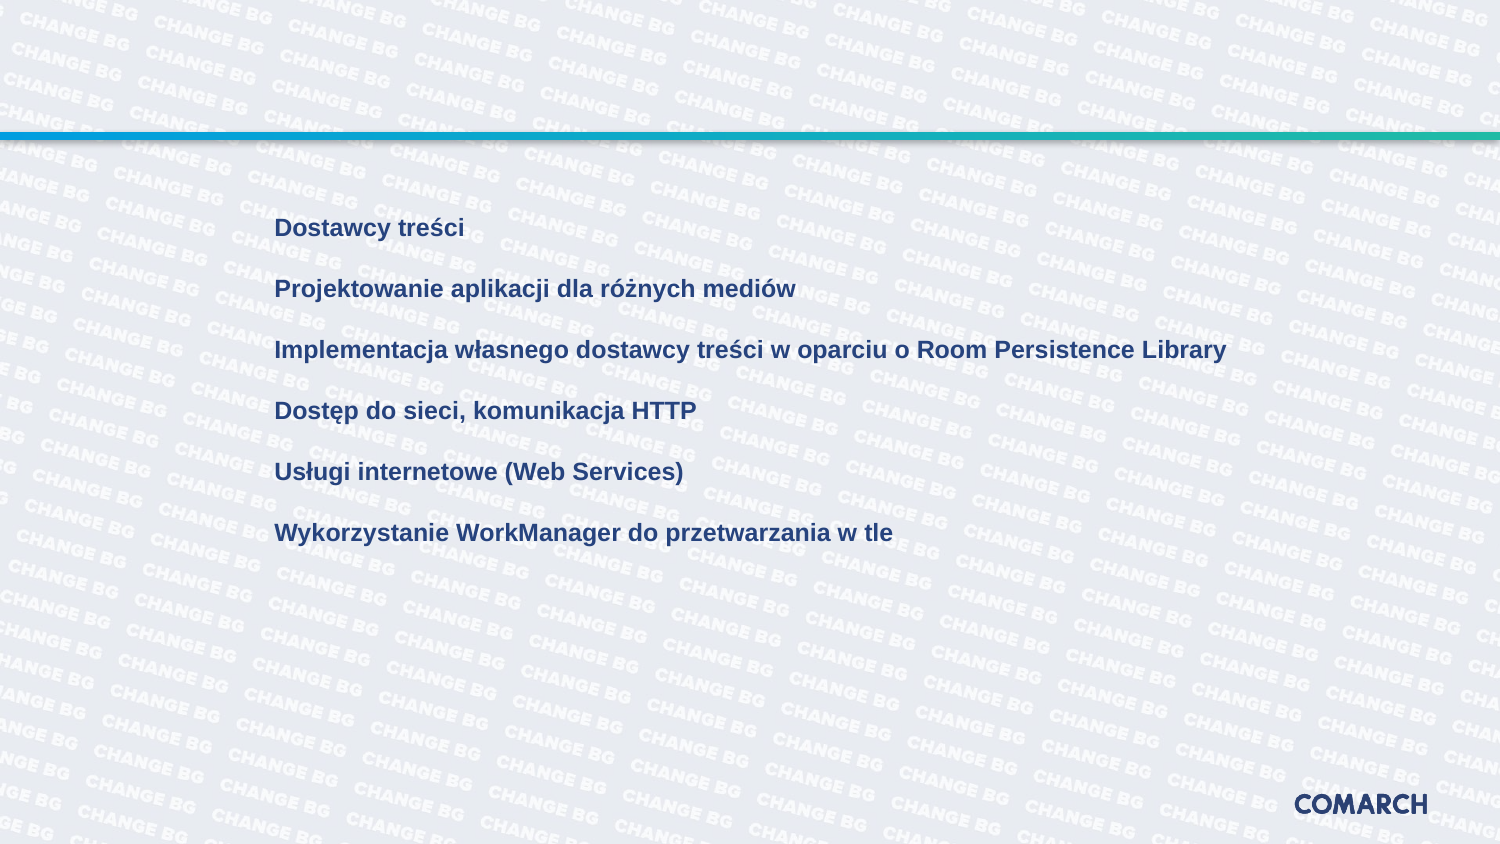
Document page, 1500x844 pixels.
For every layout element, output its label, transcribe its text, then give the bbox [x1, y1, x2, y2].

list Implementacja własnego dostawcy treści w oparciu o Room Persistence Library [259, 325, 1425, 372]
list Wykorzystanie WorkManager do przetwarzania w tle [259, 507, 1425, 554]
list Usługi internetowe (Web Services) [259, 446, 1425, 493]
list Dostawcy treści [259, 203, 1425, 250]
list Projektowanie aplikacji dla różnych mediów [259, 264, 1425, 311]
list Dostęp do sieci, komunikacja HTTP [259, 386, 1425, 432]
picture [1294, 793, 1427, 814]
